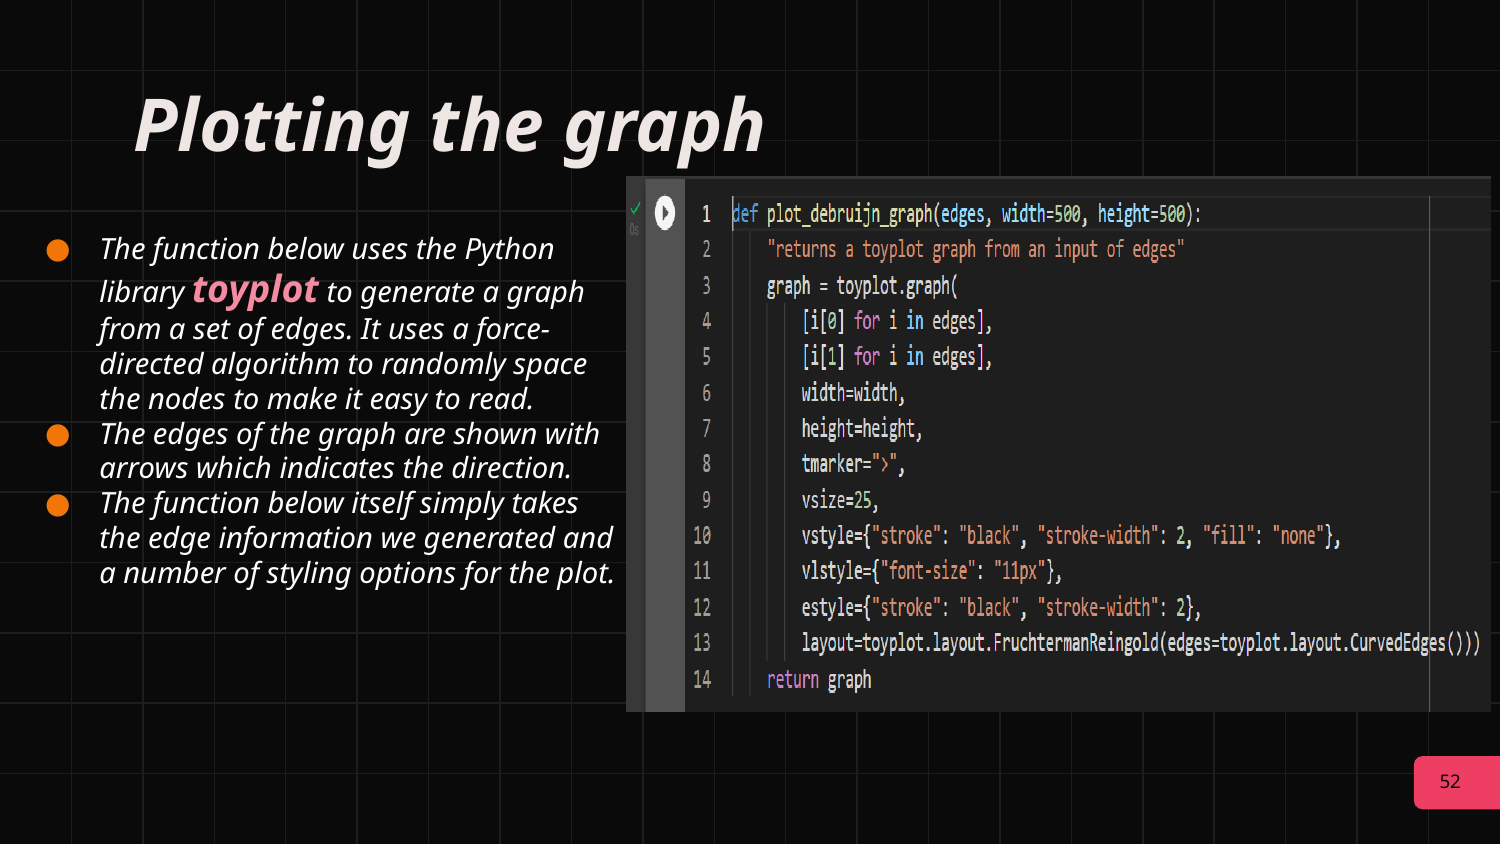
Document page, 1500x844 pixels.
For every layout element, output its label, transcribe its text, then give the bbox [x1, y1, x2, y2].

list The function below uses the Python library toyplot to generate a graph from a set of edges. It uses a force-directed algorithm to randomly space the nodes to make it easy to read. The edges of the graph are shown with arrows which indicates the direction. The function below itself simply takes the edge information we generated and a number of styling options for the plot. [9, 215, 620, 648]
picture [625, 176, 1491, 713]
slide_number 52 [1413, 756, 1487, 810]
title Plotting the graph [118, 63, 1382, 161]
